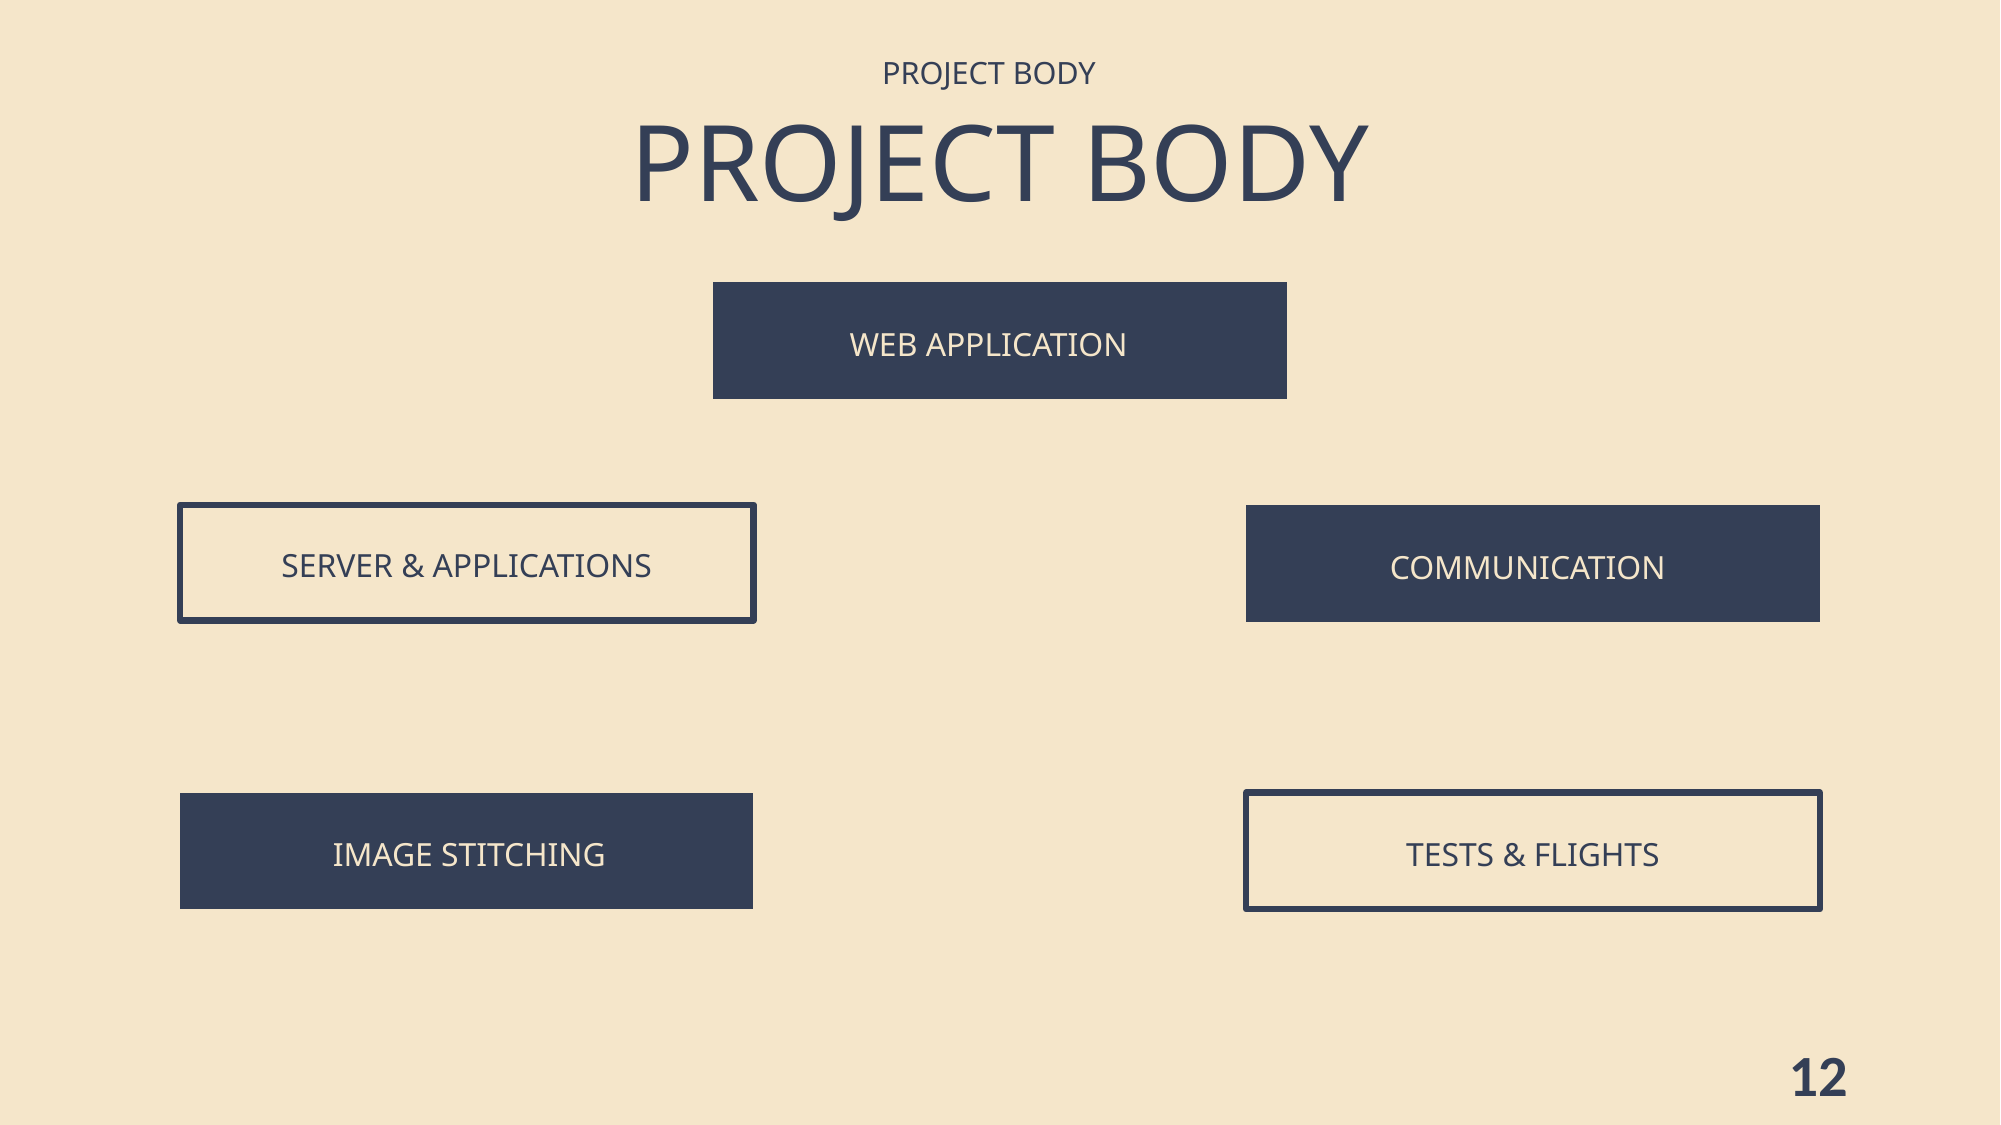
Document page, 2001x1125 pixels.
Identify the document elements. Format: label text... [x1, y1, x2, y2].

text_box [179, 792, 754, 910]
text_box PROJECT BODY [753, 47, 1224, 91]
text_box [1246, 504, 1820, 622]
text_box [180, 504, 754, 621]
slide_number 12 [1412, 1042, 1863, 1103]
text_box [713, 281, 1287, 399]
text_box PROJECT BODY [302, 74, 1698, 223]
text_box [1246, 792, 1820, 910]
